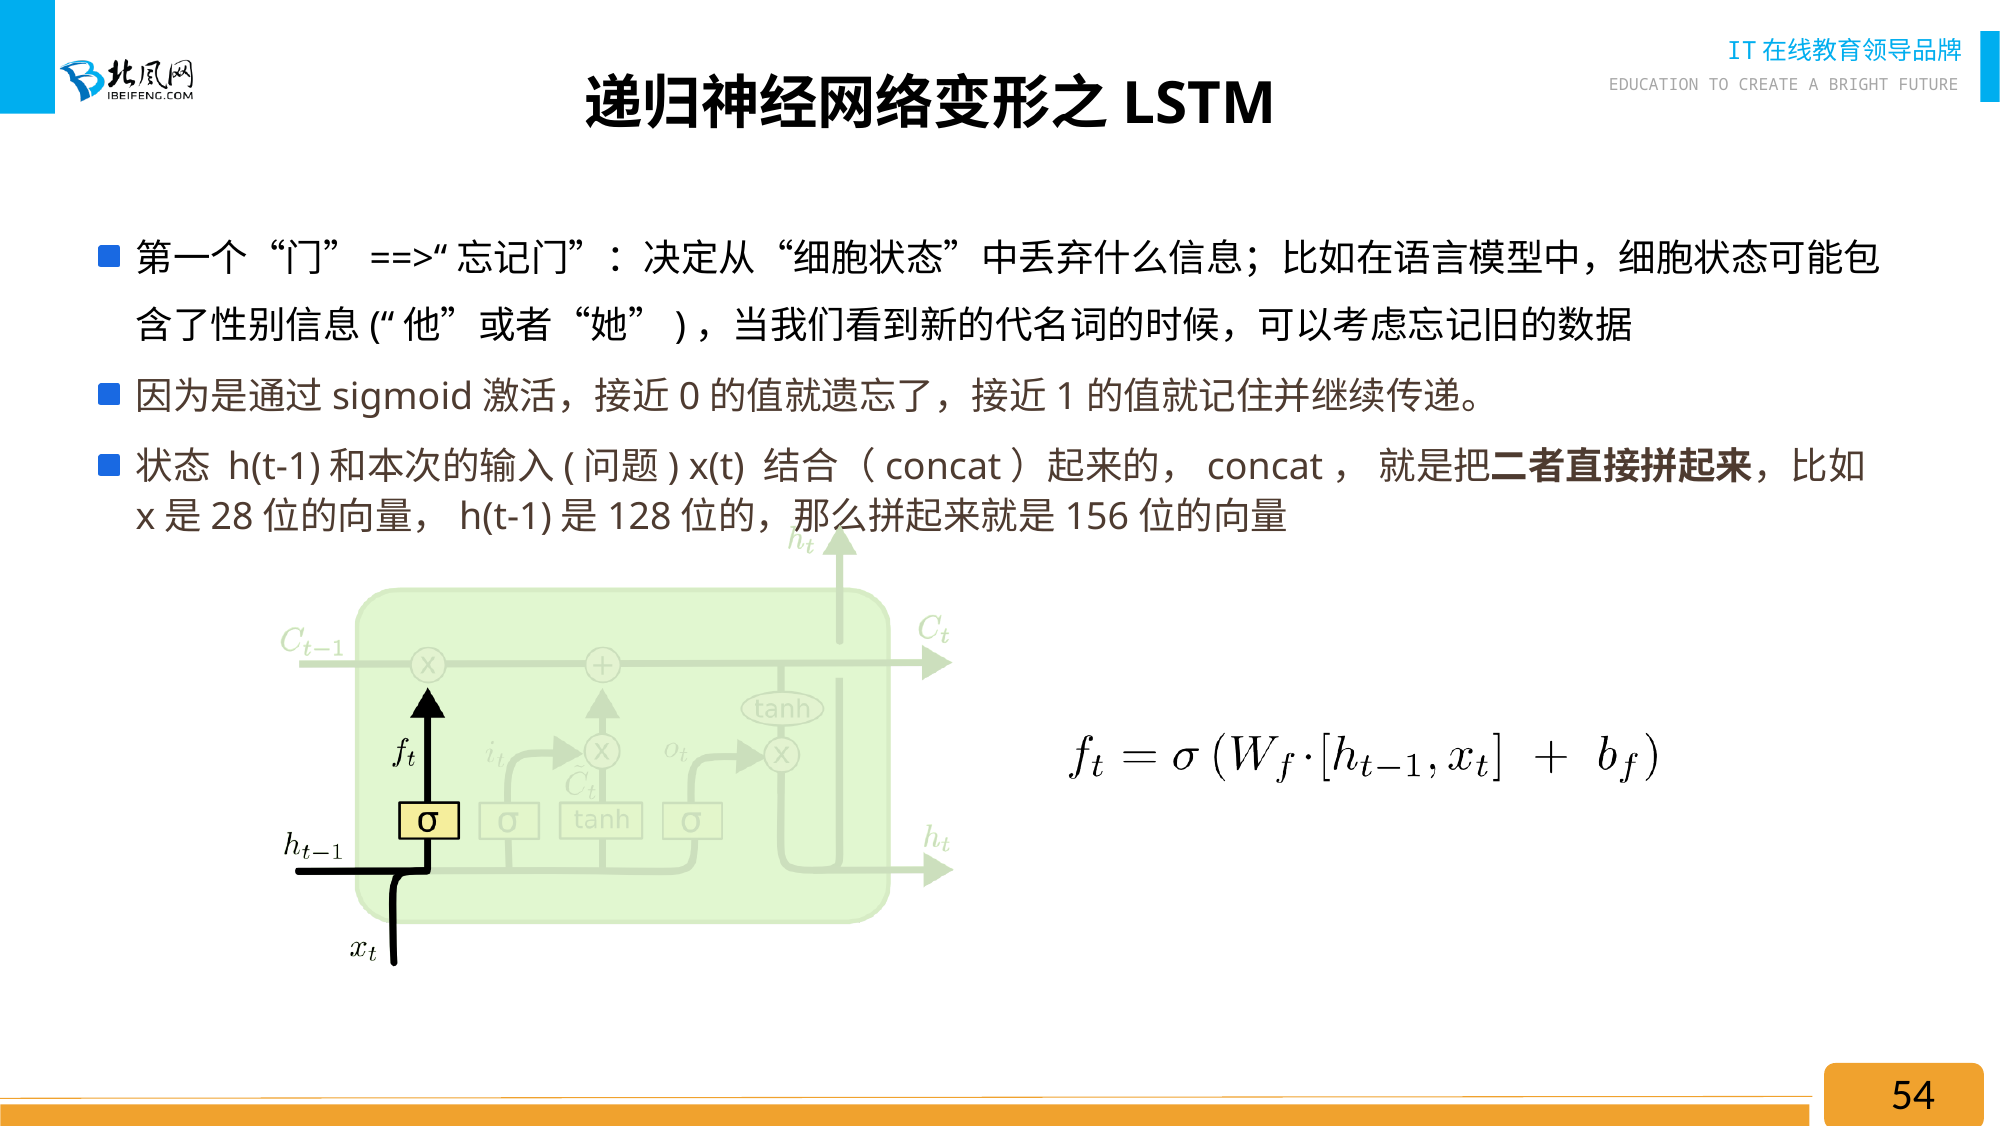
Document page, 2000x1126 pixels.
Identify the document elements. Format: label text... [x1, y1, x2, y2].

picture [262, 517, 1738, 973]
picture [98, 383, 120, 405]
picture [98, 245, 120, 267]
list 第一个“门”==>“忘记门”：决定从“细胞状态”中丢弃什么信息；比如在语言模型中，细胞状态可能包含了性别信息(“他”或者“她”)，当我们看到新的代名词的时候，可以考虑忘记旧的数据 因为是通过sigmoid激活，接近0的值就遗忘了，接近1的值就记住并继续传递。 状态 h(t-1)和本次的输入(问题) x(t) 结合（concat）起来的，concat， 就是把二者直接拼起来，比如 x是28位的向量，h(t-1)是128位的，那么拼起来就是156位的向量 [82, 203, 1917, 973]
picture [98, 454, 120, 476]
title 递归神经网络变形之LSTM [255, 42, 1606, 167]
picture [56, 54, 198, 103]
